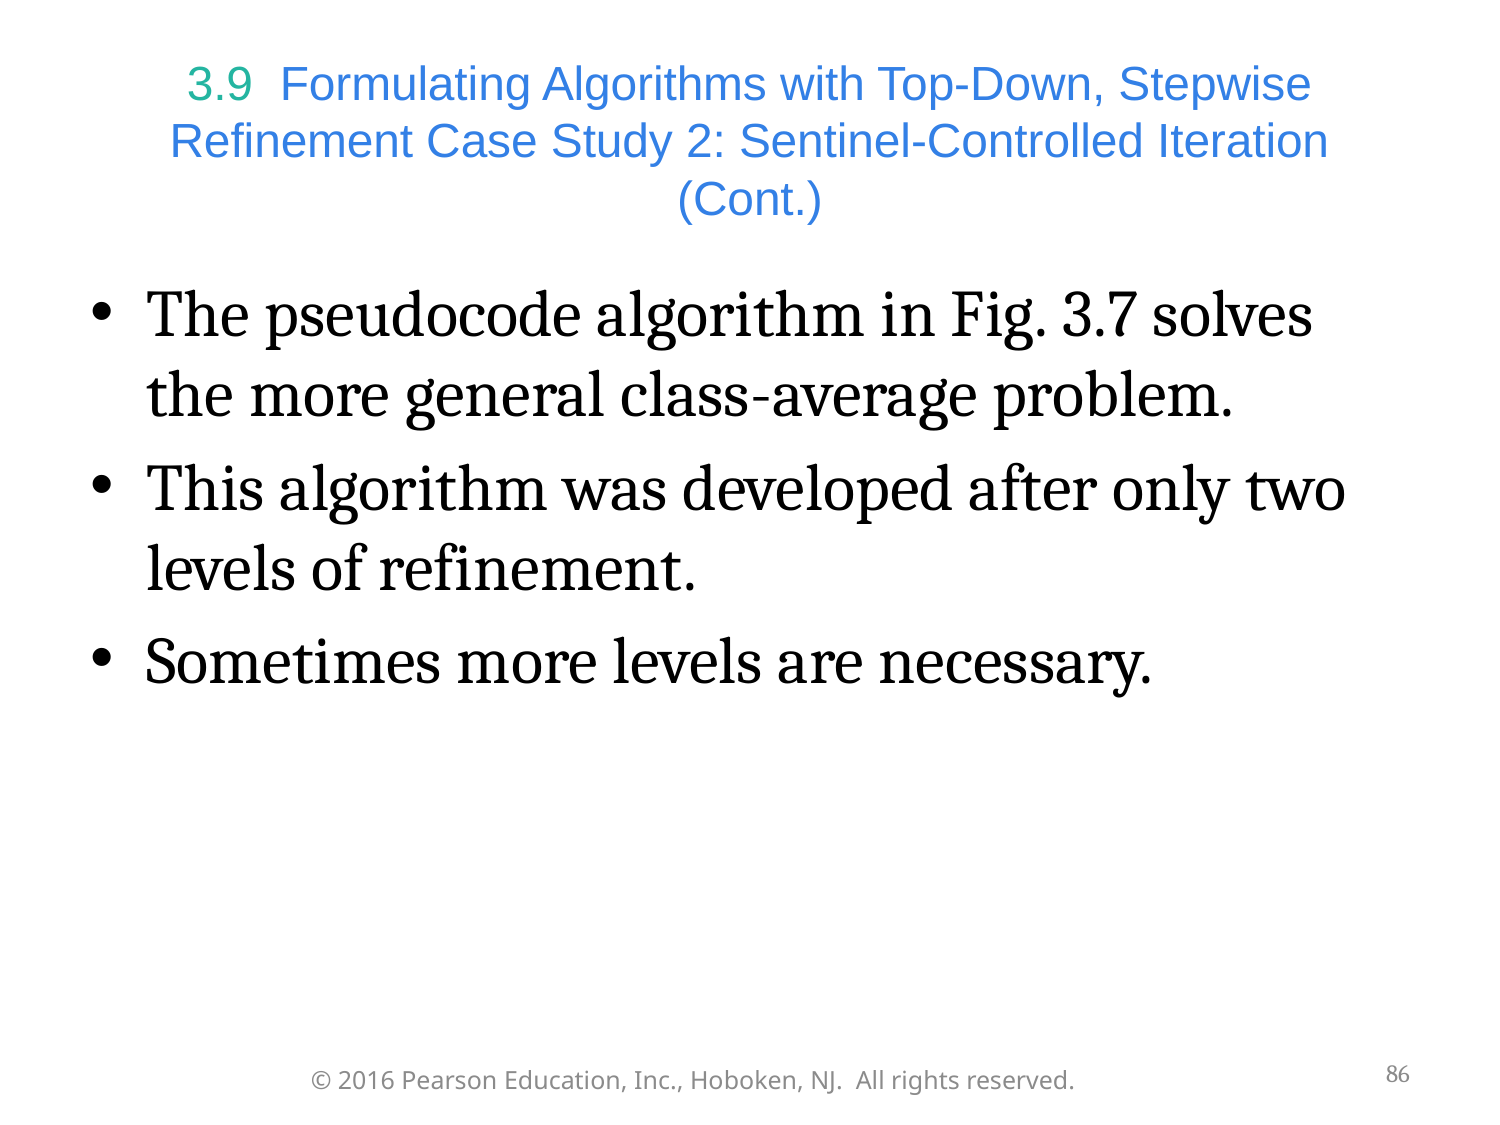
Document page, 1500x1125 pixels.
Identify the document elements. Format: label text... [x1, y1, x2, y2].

title 3.9 Formulating Algorithms with Top-Down, Stepwise Refinement Case Study 2: Sentinel-Controlled Iteration (Cont.) [75, 45, 1425, 233]
footer © 2016 Pearson Education, Inc., Hoboken, NJ. All rights reserved. [287, 1050, 1100, 1110]
list The pseudocode algorithm in Fig. 3.7 solves the more general class-average problem. This algorithm was developed after only two levels of refinement. Sometimes more levels are necessary. [75, 262, 1425, 1005]
slide_number 86 [1074, 1042, 1425, 1103]
